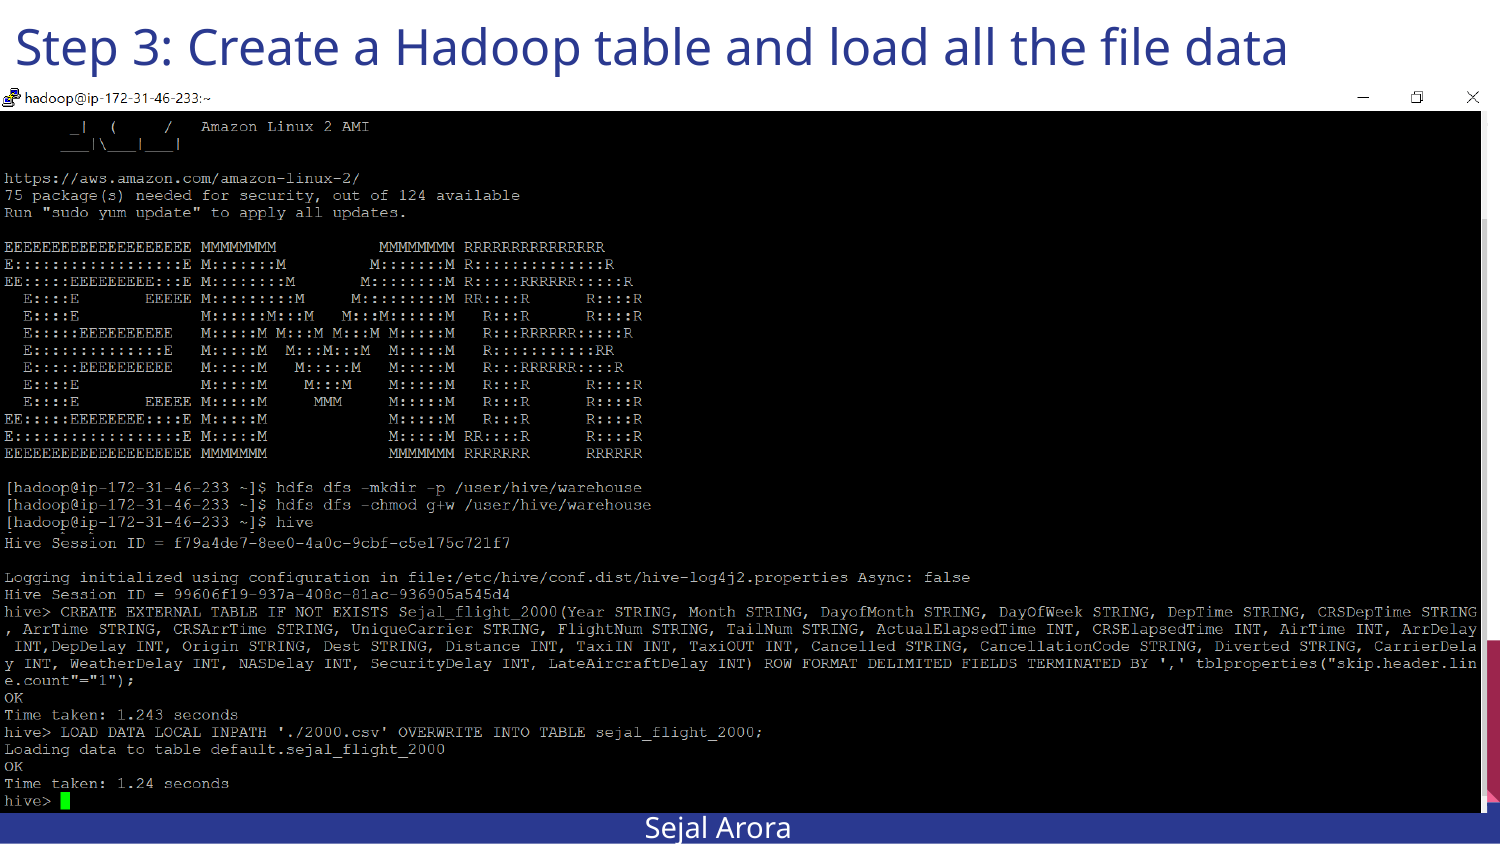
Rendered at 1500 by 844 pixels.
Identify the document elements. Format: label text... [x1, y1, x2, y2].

title Step 3: Create a Hadoop table and load all the file data into it. [0, 0, 1398, 82]
text_box Sejal Arora [629, 821, 957, 844]
picture [0, 83, 1488, 813]
